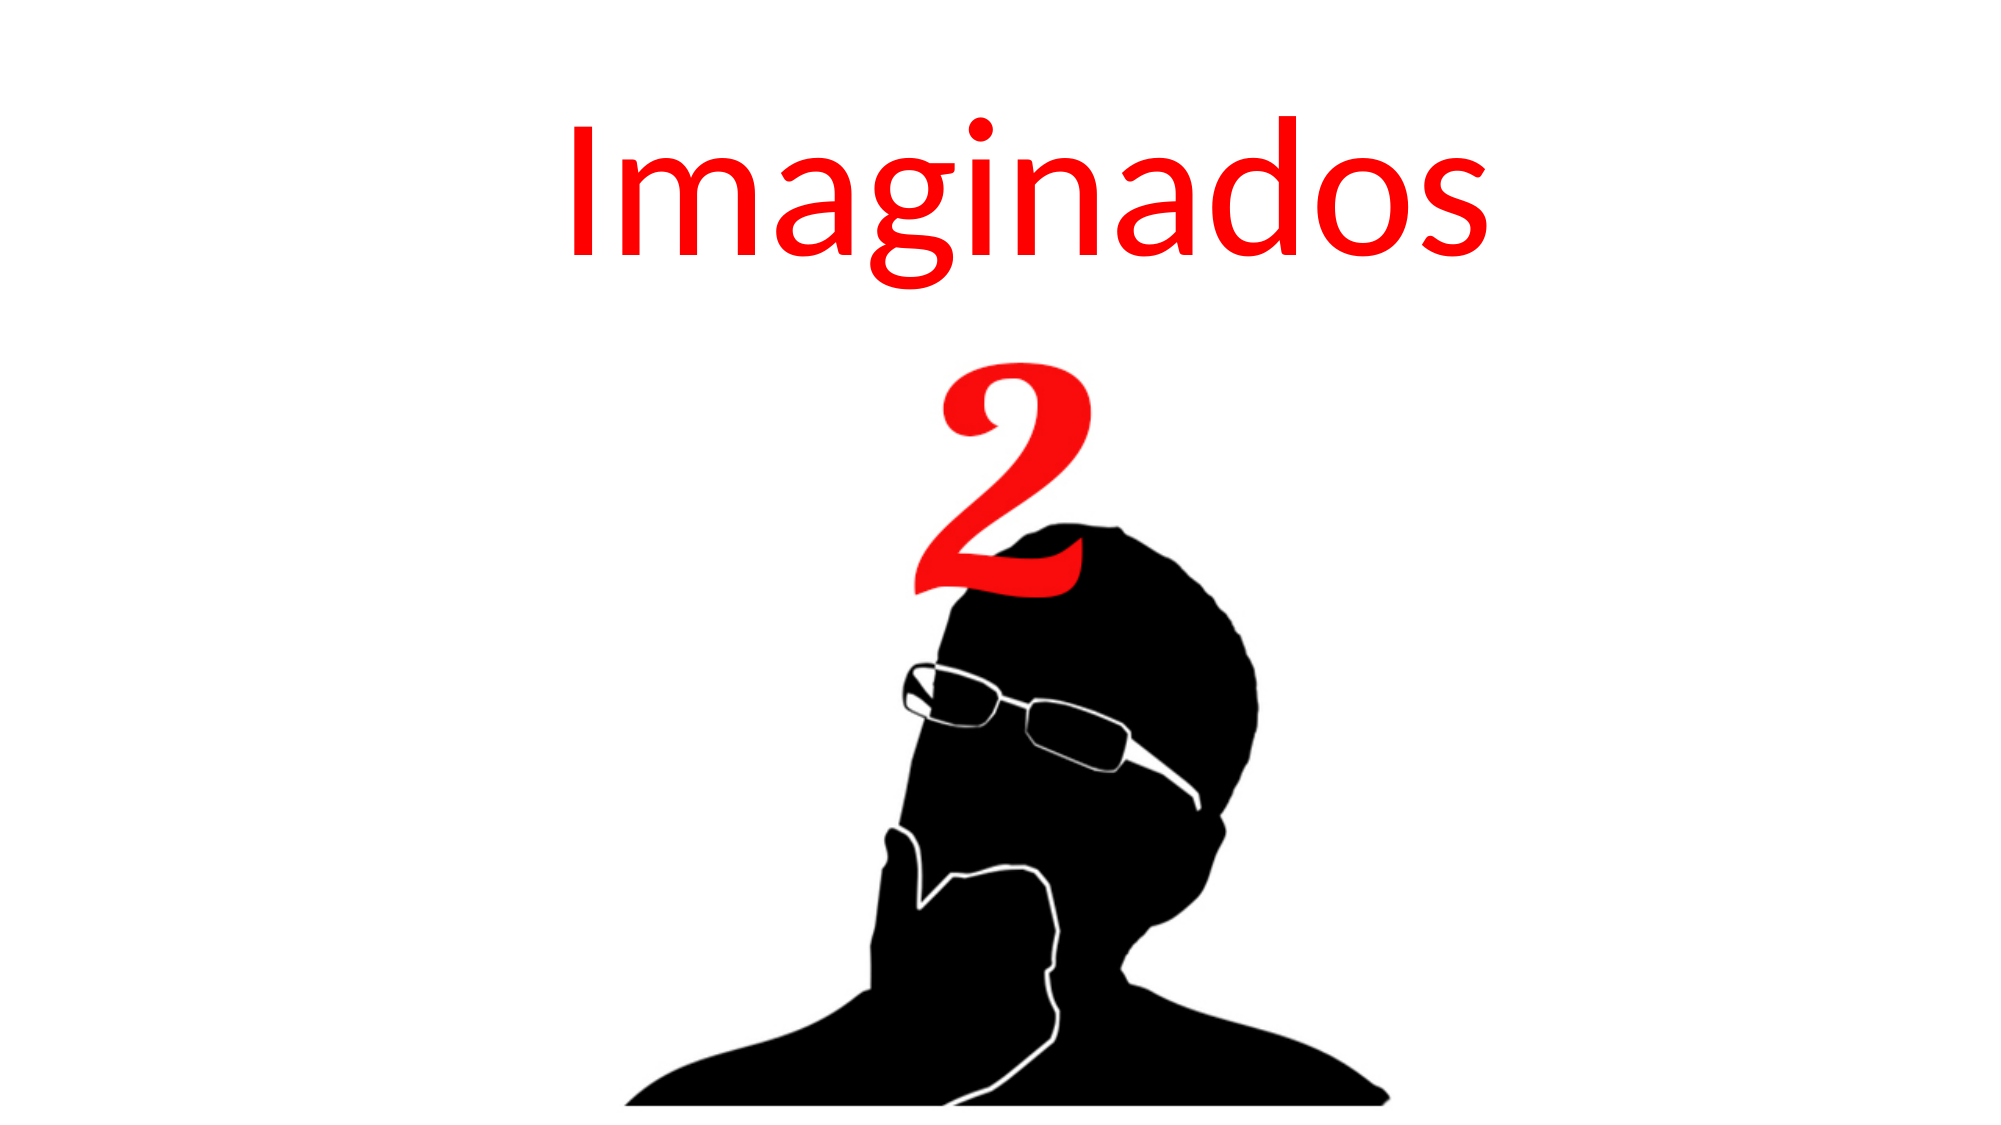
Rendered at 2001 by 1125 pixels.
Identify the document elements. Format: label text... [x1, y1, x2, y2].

picture [606, 324, 1407, 1125]
text_box Imaginados [506, 48, 1547, 304]
